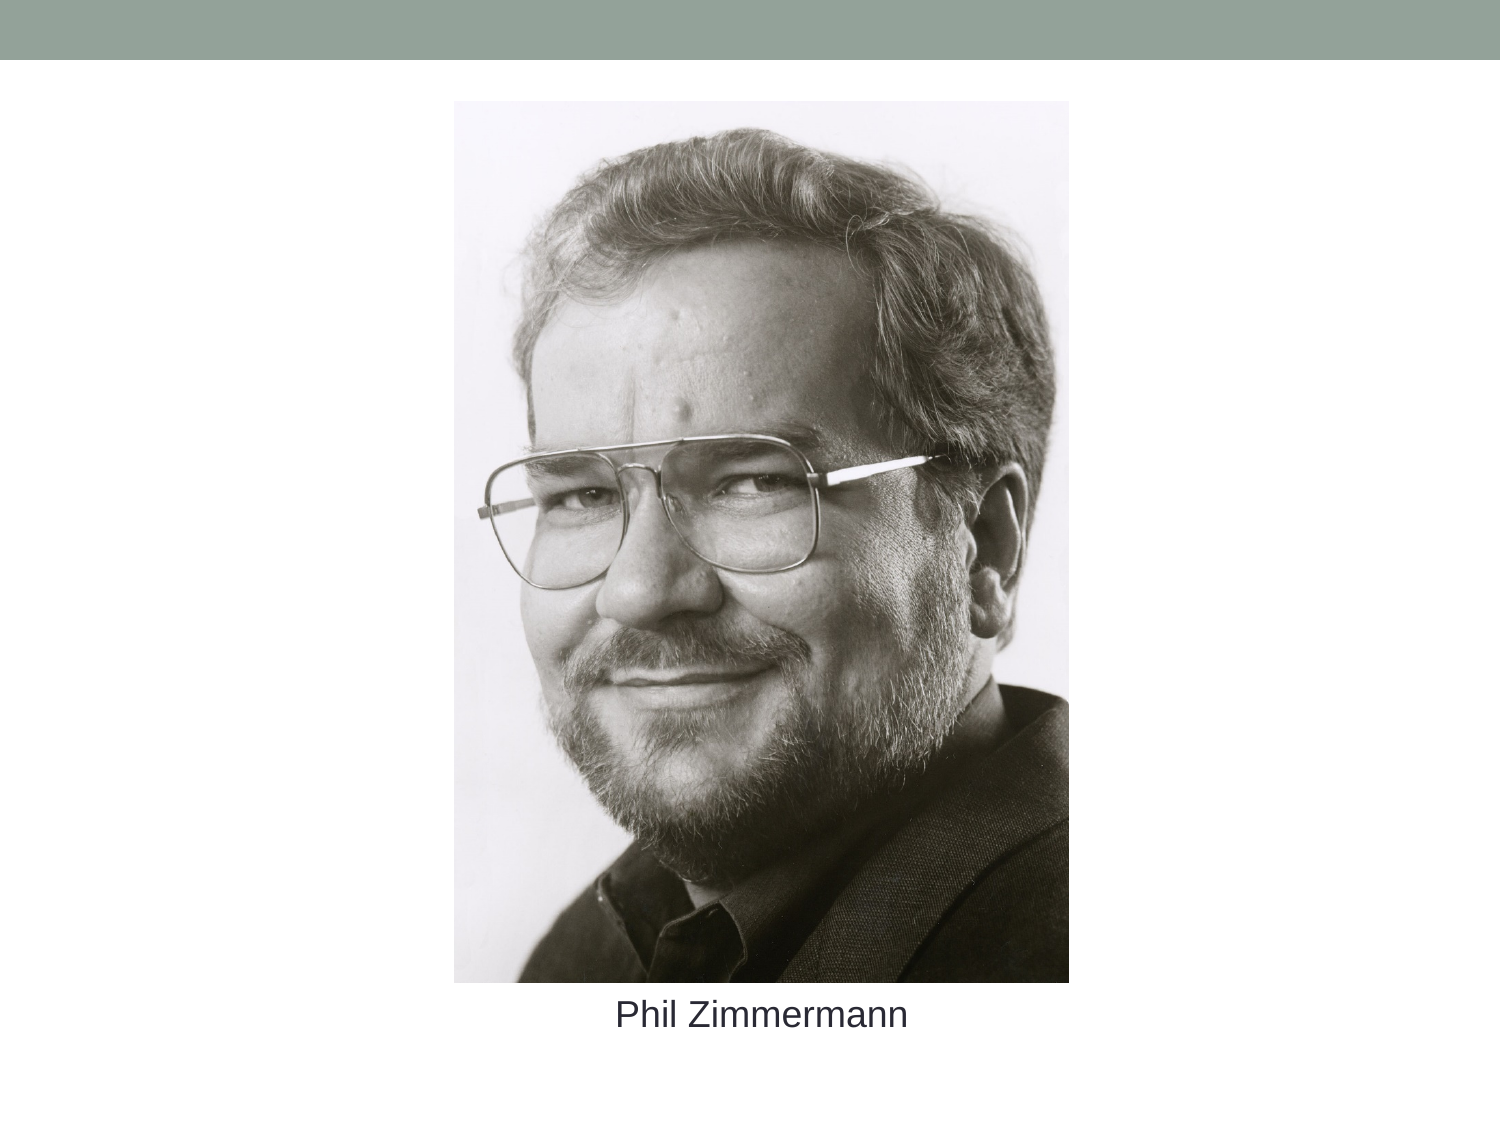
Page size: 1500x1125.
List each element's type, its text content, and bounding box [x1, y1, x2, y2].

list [454, 101, 1070, 983]
text_box Phil Zimmermann [519, 992, 1004, 1042]
